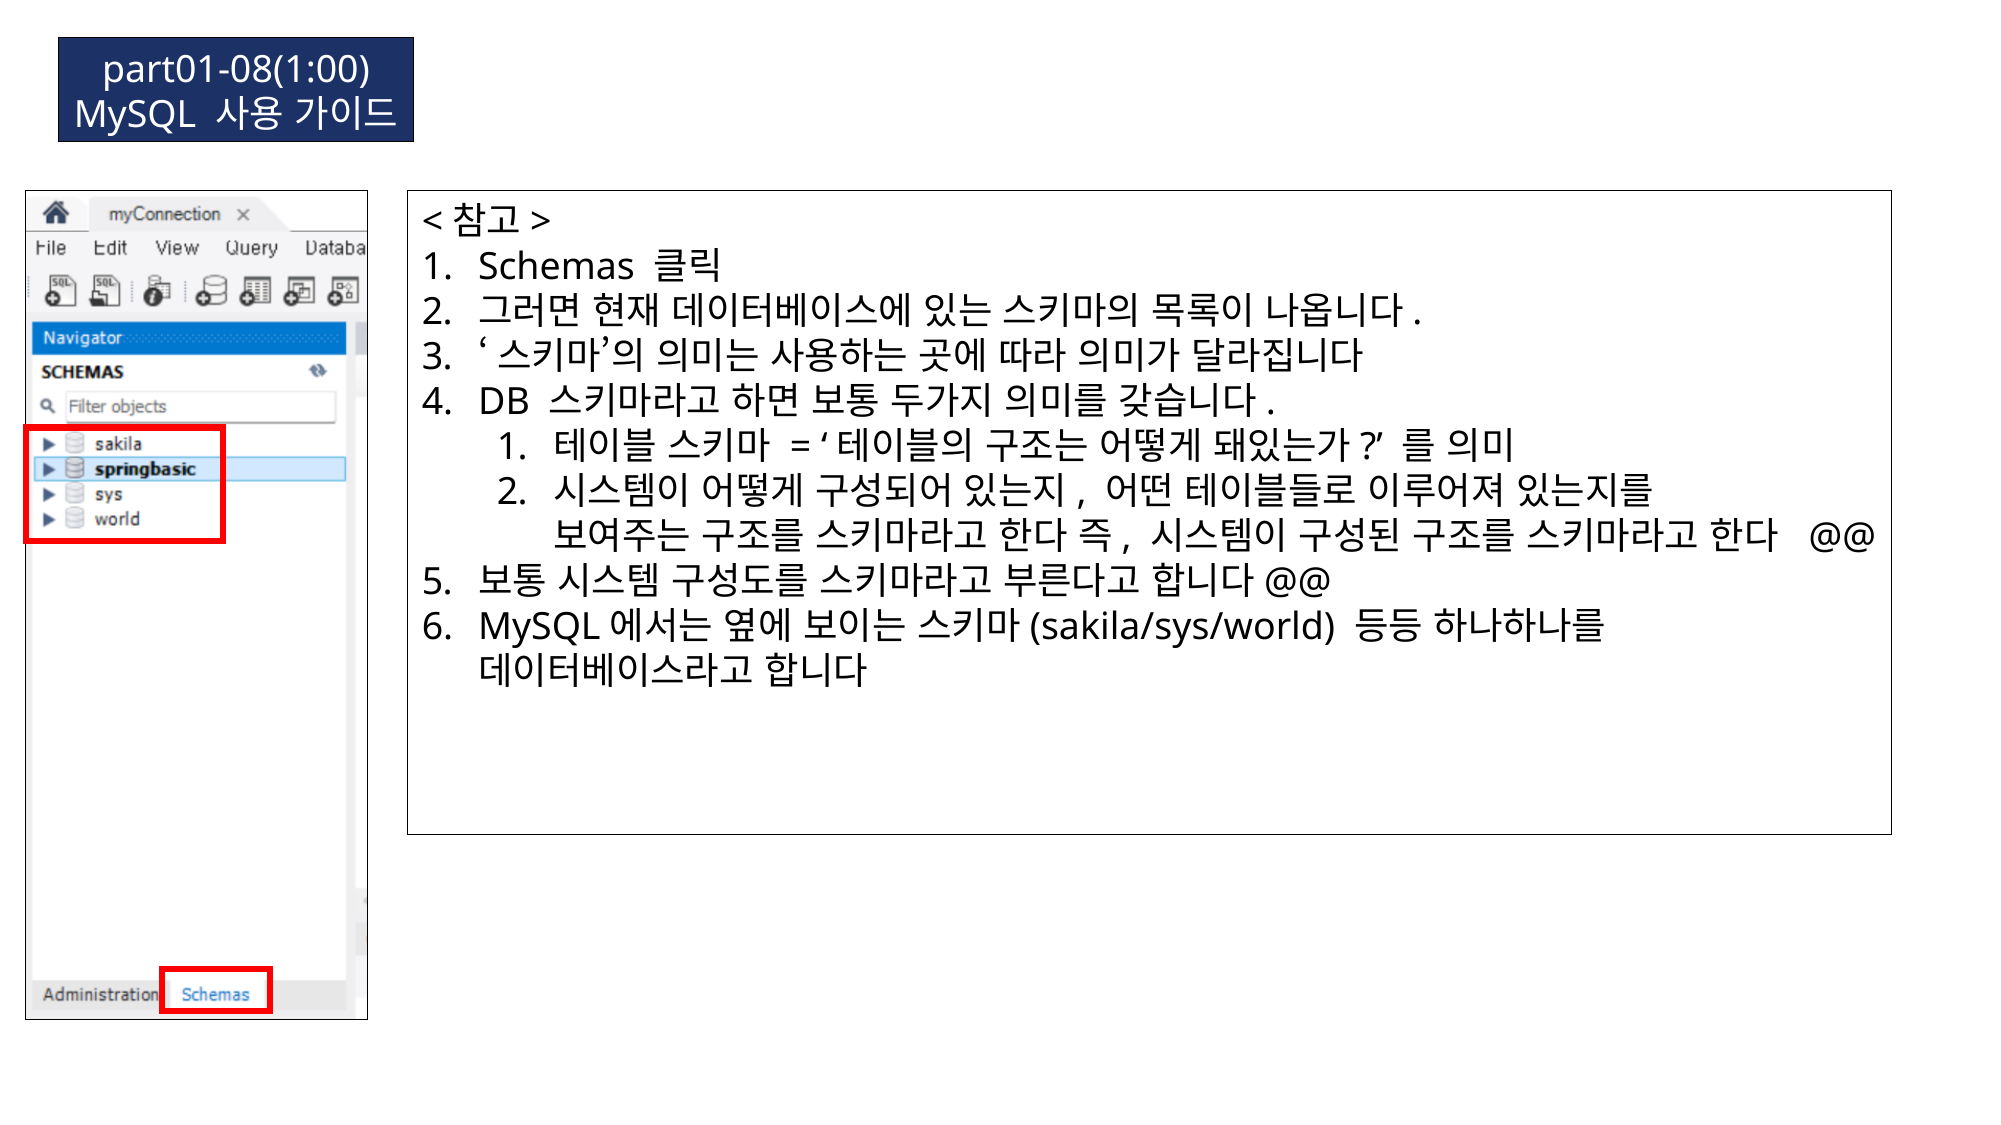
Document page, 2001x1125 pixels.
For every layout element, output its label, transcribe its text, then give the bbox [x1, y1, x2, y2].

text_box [25, 190, 368, 1020]
text_box part01-08(1:00) MySQL 사용 가이드 [58, 37, 414, 142]
text_box <참고> Schemas 클릭 그러면 현재 데이터베이스에 있는 스키마의 목록이 나옵니다. ‘스키마’의 의미는 사용하는 곳에 따라 의미가 달라집니다 DB 스키마라고 하면 보통 두가지 의미를 갖습니다. 테이블 스키마 = ‘테이블의 구조는 어떻게 돼있는가?’ 를 의미 시스템이 어떻게 구성되어 있는지, 어떤 테이블들로 이루어져 있는지를 보여주는 구조를 스키마라고 한다 즉, 시스템이 구성된 구조를 스키마라고 한다 @@ 보통 시스템 구성도를 스키마라고 부른다고 합니다@@ MySQL에서는 옆에 보이는 스키마(sakila/sys/world) 등등 하나하나를 데이터베이스라고 합니다 [407, 190, 1892, 835]
